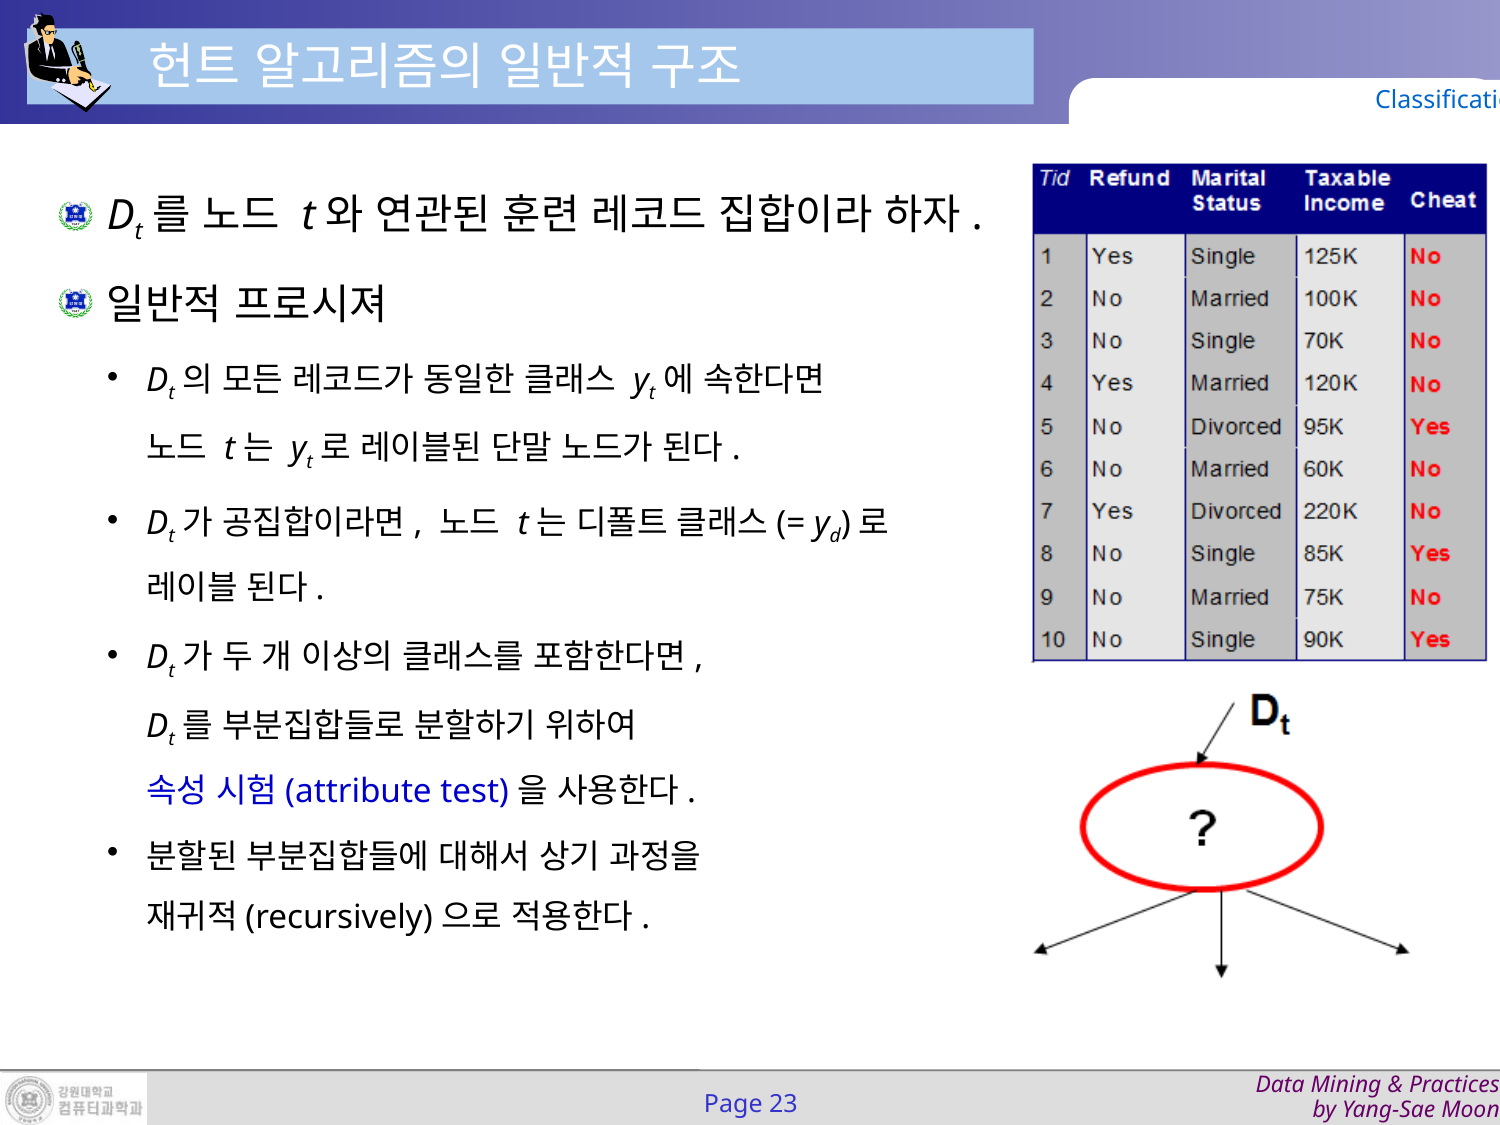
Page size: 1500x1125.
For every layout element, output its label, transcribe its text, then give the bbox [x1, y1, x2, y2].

picture [58, 201, 93, 231]
text_box Classification [1273, 78, 1500, 120]
text_box 헌트 알고리즘의 일반적 구조 [133, 26, 1093, 102]
slide_number Page 23 [682, 1079, 819, 1124]
picture [1021, 153, 1495, 993]
picture [58, 288, 93, 318]
picture [2, 1073, 147, 1125]
text_box Dt를 노드 t와 연관된 훈련 레코드 집합이라 하자. 일반적 프로시져 Dt의 모든 레코드가 동일한 클래스 yt에 속한다면 노드 t는 yt로 레이블된 단말 노드가 된다. Dt가 공집합이라면, 노드 t는 디폴트 클래스(= yd)로 레이블 된다. Dt가 두 개 이상의 클래스를 포함한다면, Dt를 부분집합들로 분할하기 위하여 속성 시험(attribute test)을 사용한다. 분할된 부분집합들에 대해서 상기 과정을 재귀적(recursively)으로 적용한다. [53, 153, 1020, 942]
